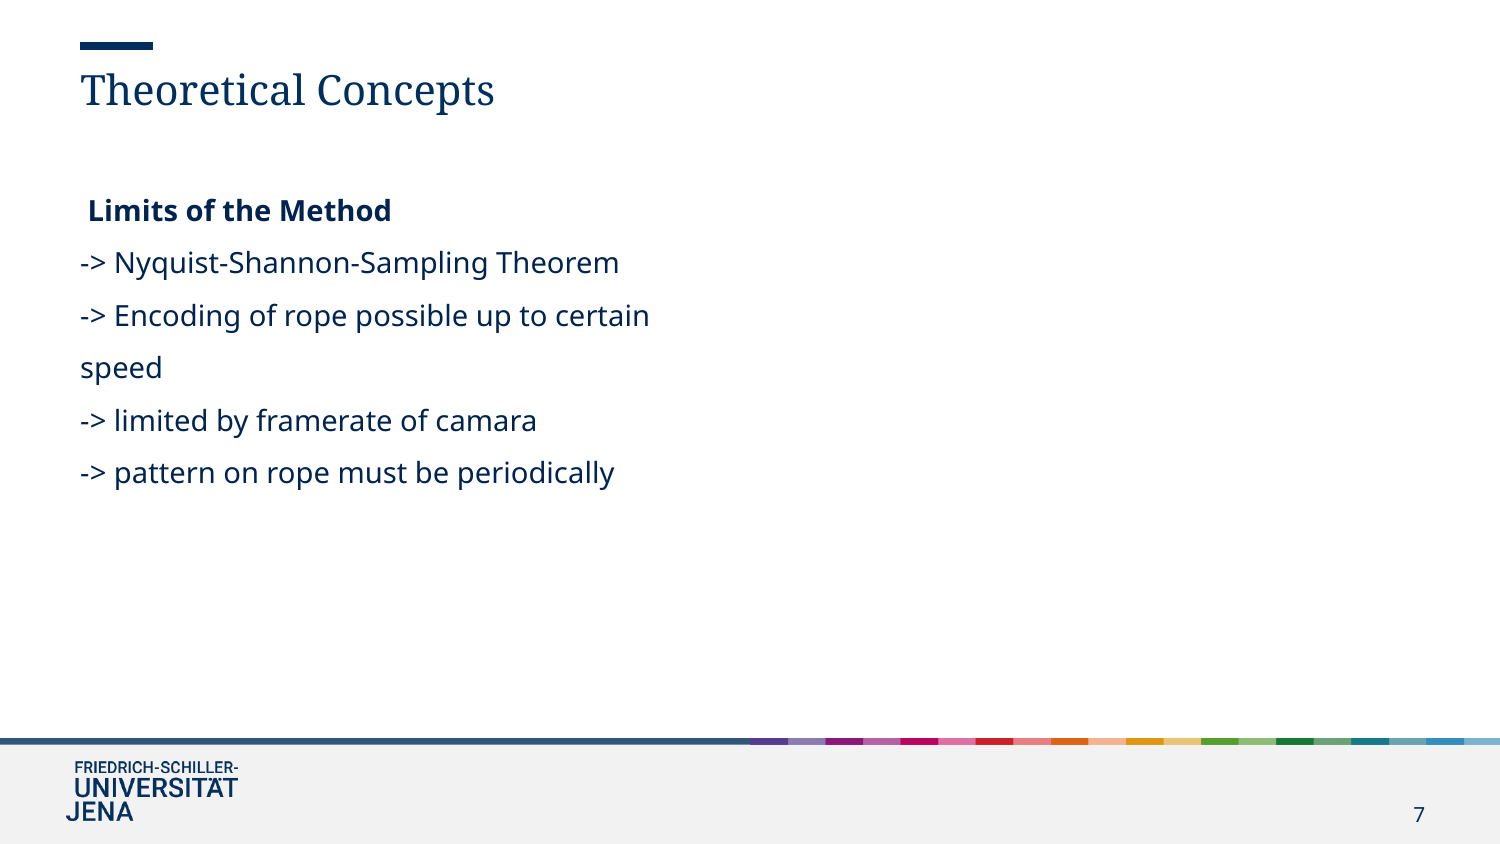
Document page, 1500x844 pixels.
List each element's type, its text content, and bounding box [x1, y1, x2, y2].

text_box Limits of the Method -> Nyquist-Shannon-Sampling Theorem -> Encoding of rope possible up to certain speed -> limited by framerate of camara -> pattern on rope must be periodically [80, 174, 692, 644]
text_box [80, 45, 903, 115]
picture [750, 738, 1500, 745]
picture [66, 761, 238, 821]
